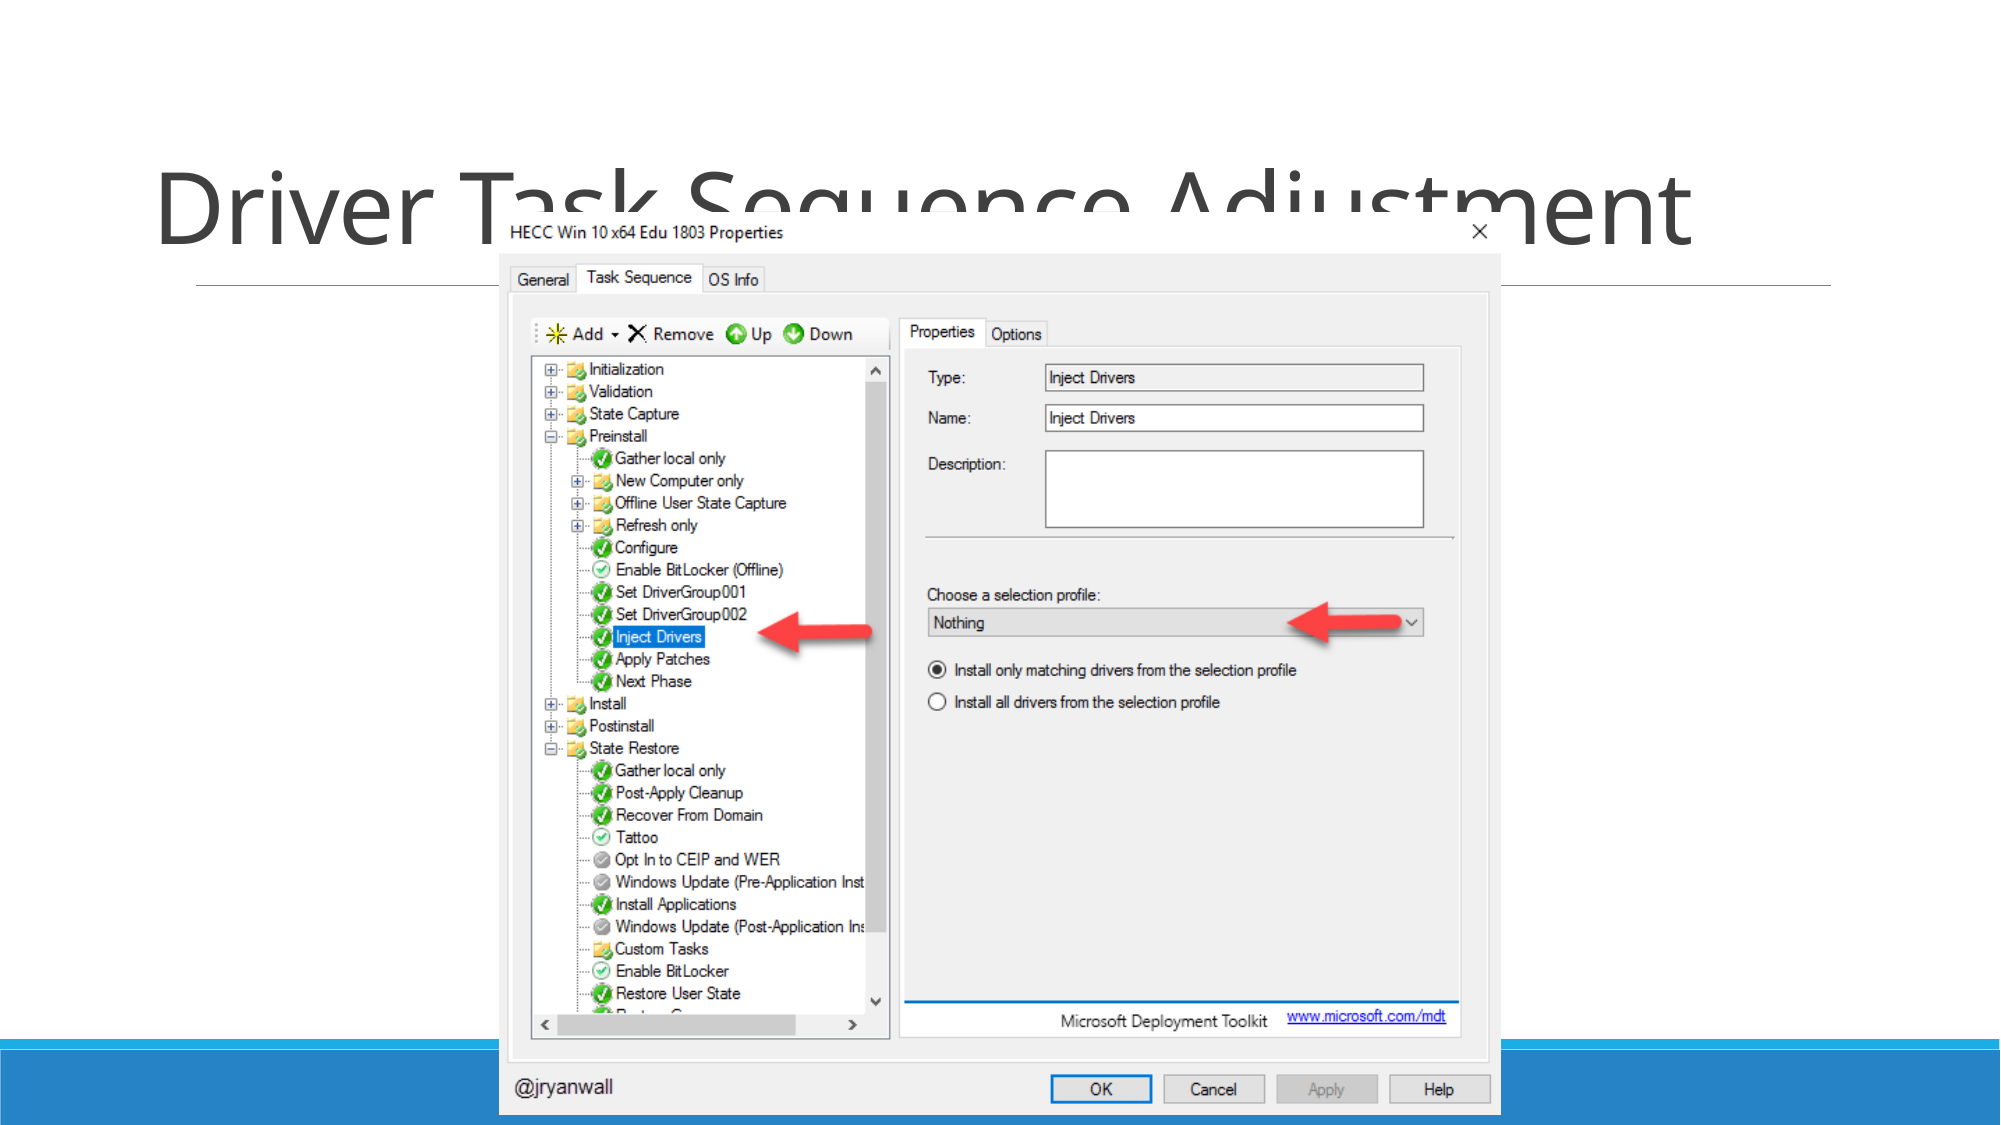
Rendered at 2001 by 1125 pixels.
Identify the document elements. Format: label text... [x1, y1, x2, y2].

title Driver Task Sequence Adjustment [137, 54, 1863, 273]
picture [498, 211, 1502, 1116]
